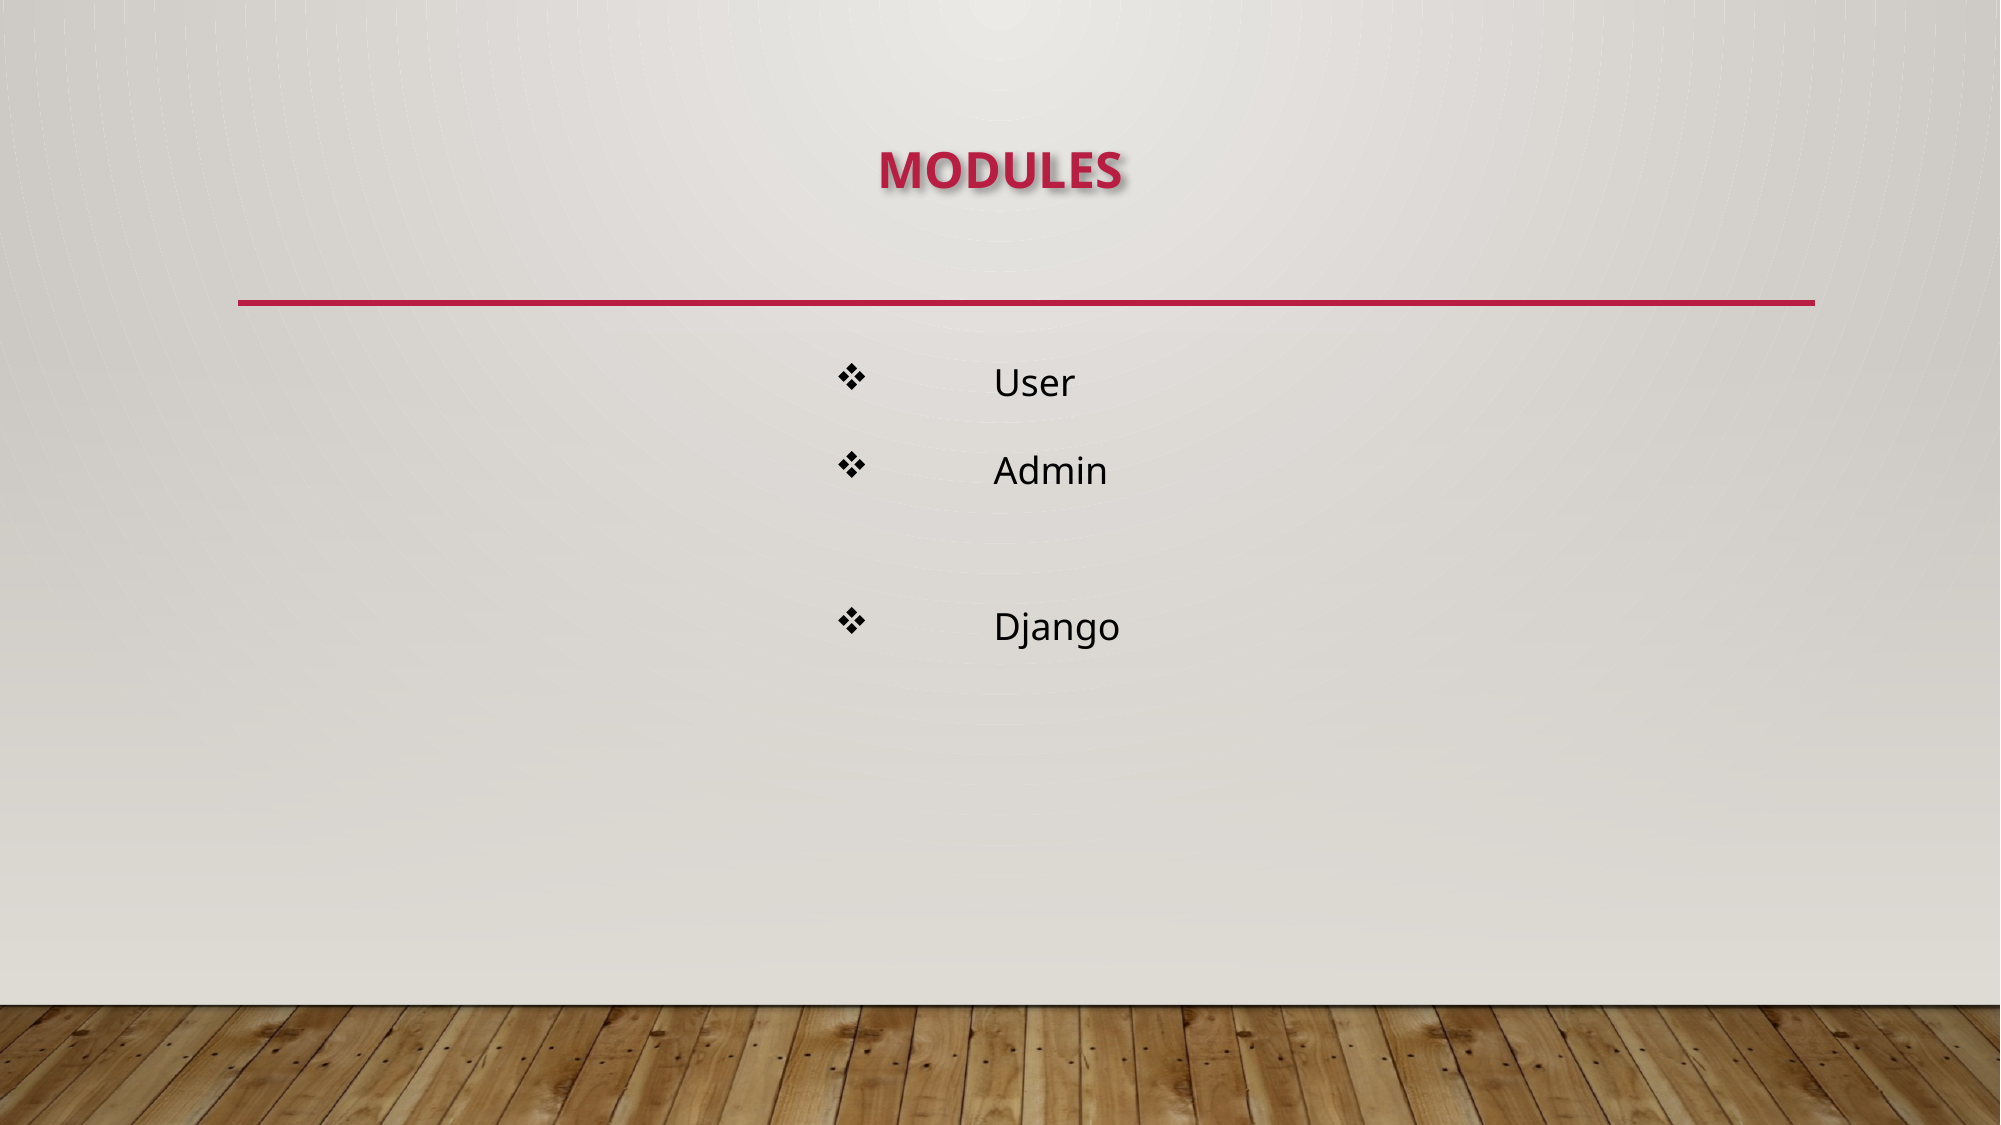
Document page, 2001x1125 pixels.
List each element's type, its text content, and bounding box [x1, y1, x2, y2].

text_box MODULES [709, 131, 1291, 207]
picture [0, 1005, 2000, 1125]
text_box User Admin Django [820, 329, 1180, 656]
